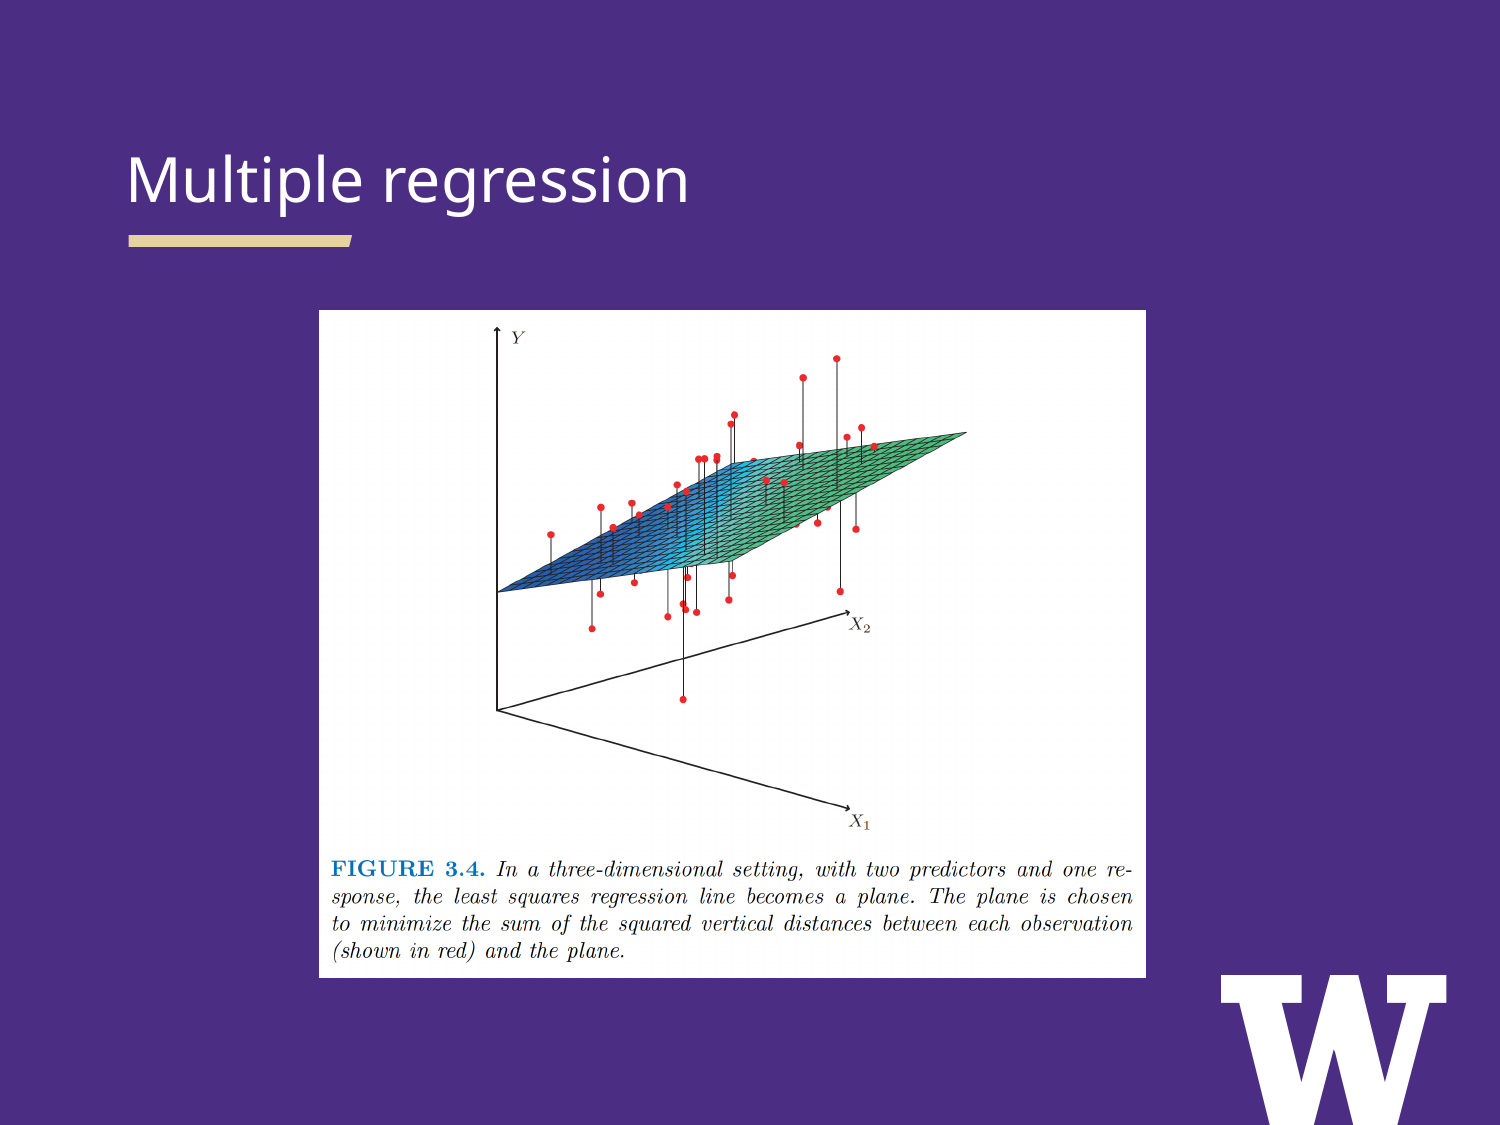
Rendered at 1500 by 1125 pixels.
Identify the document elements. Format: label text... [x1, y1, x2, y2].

picture [128, 235, 352, 247]
picture [319, 309, 1146, 978]
list Multiple regression [110, 60, 1453, 224]
picture [1221, 975, 1447, 1125]
